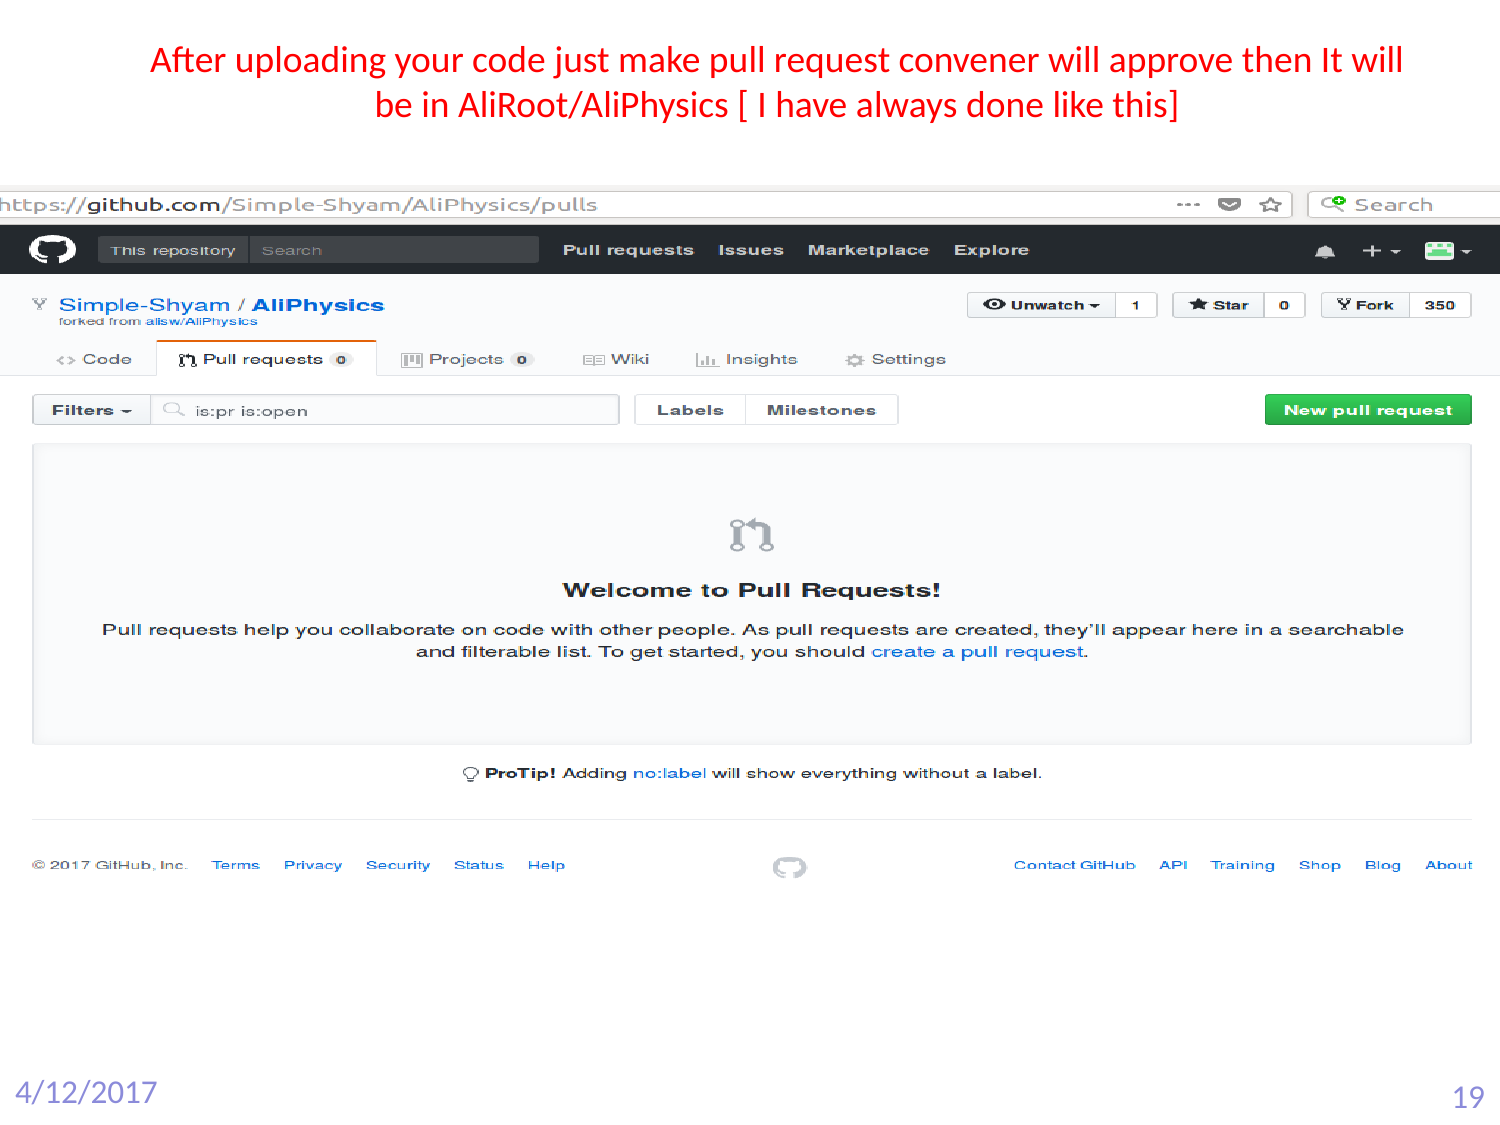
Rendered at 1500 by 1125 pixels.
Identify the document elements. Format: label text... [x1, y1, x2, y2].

picture [0, 185, 1500, 1065]
slide_number 19 [1162, 1065, 1500, 1125]
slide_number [0, 1065, 338, 1121]
text_box After uploading your code just make pull request convener will approve then It will be in AliRoot/AliPhysics [ I have always done like this] [135, 27, 1420, 133]
